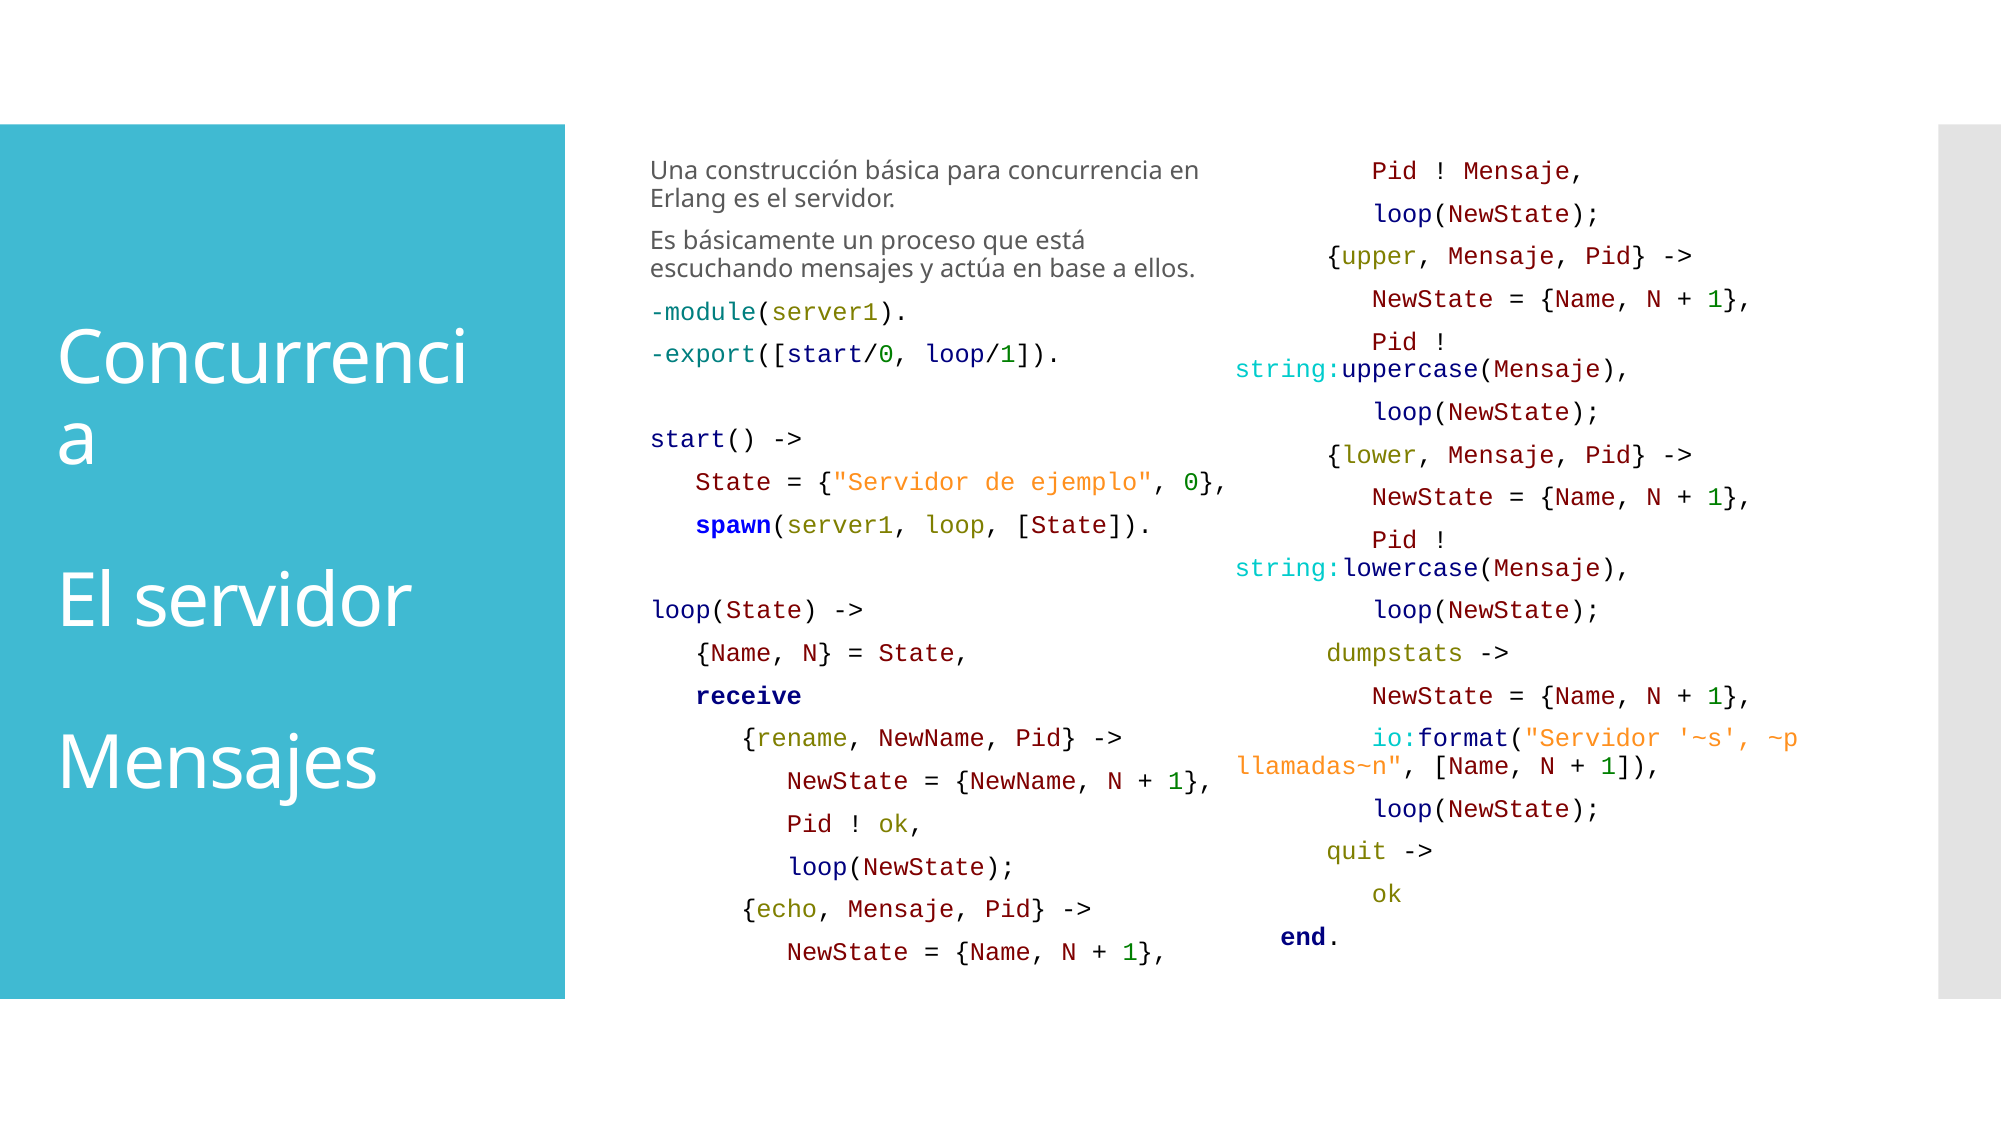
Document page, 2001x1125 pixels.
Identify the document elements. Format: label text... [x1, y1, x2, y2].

title Concurrencia El servidor Mensajes [41, 184, 525, 940]
list Una construcción básica para concurrencia en Erlang es el servidor. Es básicamente un proceso que está escuchando mensajes y actúa en base a ellos. -module(server1). -export([start/0, loop/1]). start() -> State = {"Servidor de ejemplo", 0}, spawn(server1, loop, [State]). loop(State) -> {Name, N} = State, receive {rename, NewName, Pid} -> NewState = {NewName, N + 1}, Pid ! ok, loop(NewState); {echo, Mensaje, Pid} -> NewState = {Name, N + 1}, Pid ! Mensaje, loop(NewState); {upper, Mensaje, Pid} -> NewState = {Name, N + 1}, Pid ! string:uppercase(Mensaje), loop(NewState); {lower, Mensaje, Pid} -> NewState = {Name, N + 1}, Pid ! string:lowercase(Mensaje), loop(NewState); dumpstats -> NewState = {Name, N + 1}, io:format("Servidor '~s', ~p llamadas~n", [Name, N + 1]), loop(NewState); quit -> ok end. [634, 141, 1835, 982]
